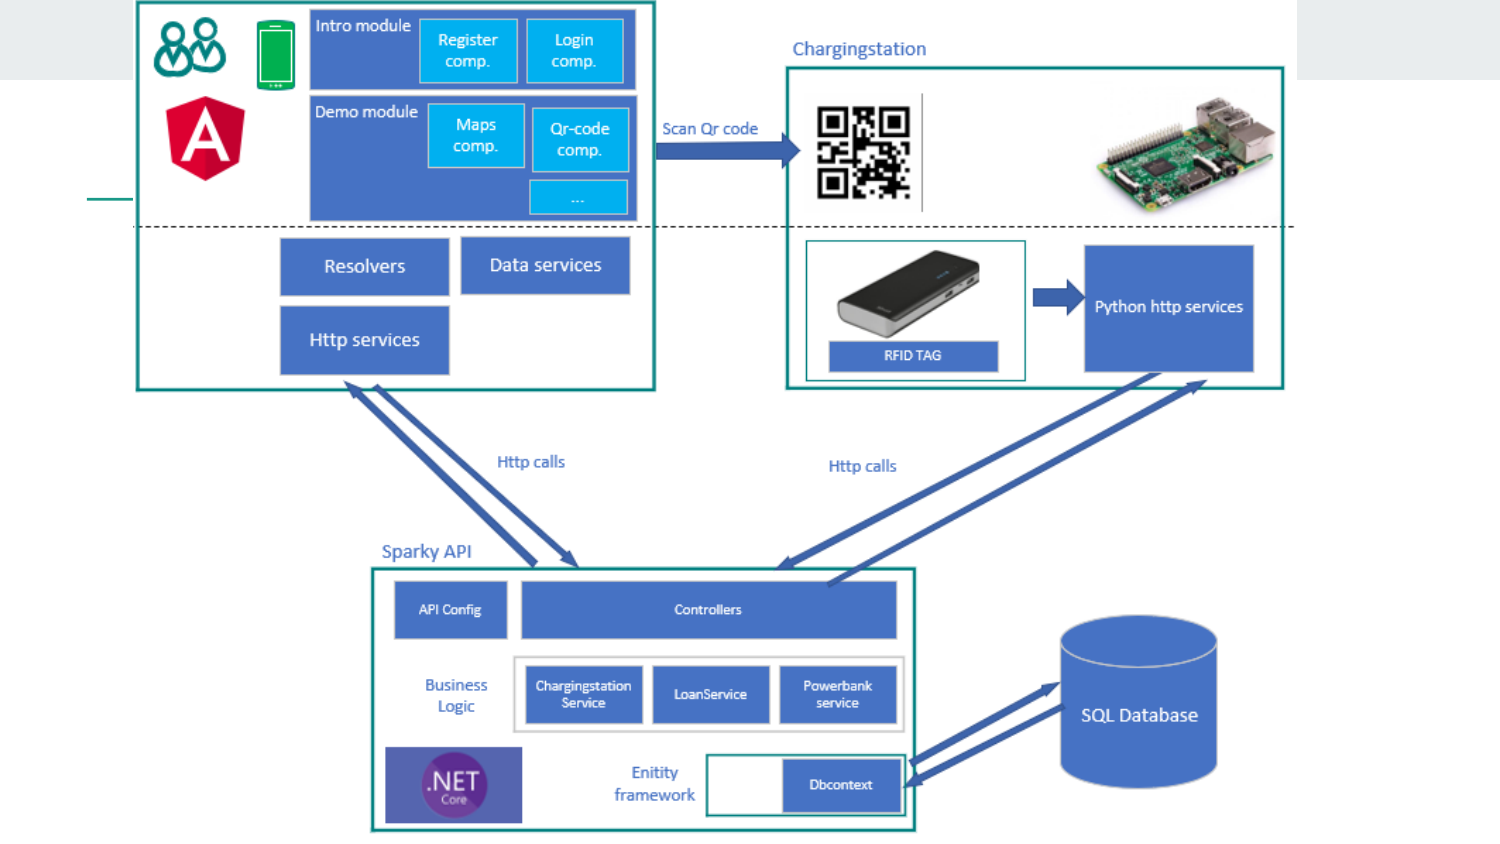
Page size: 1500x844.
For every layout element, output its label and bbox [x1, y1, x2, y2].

picture [133, 0, 1297, 844]
